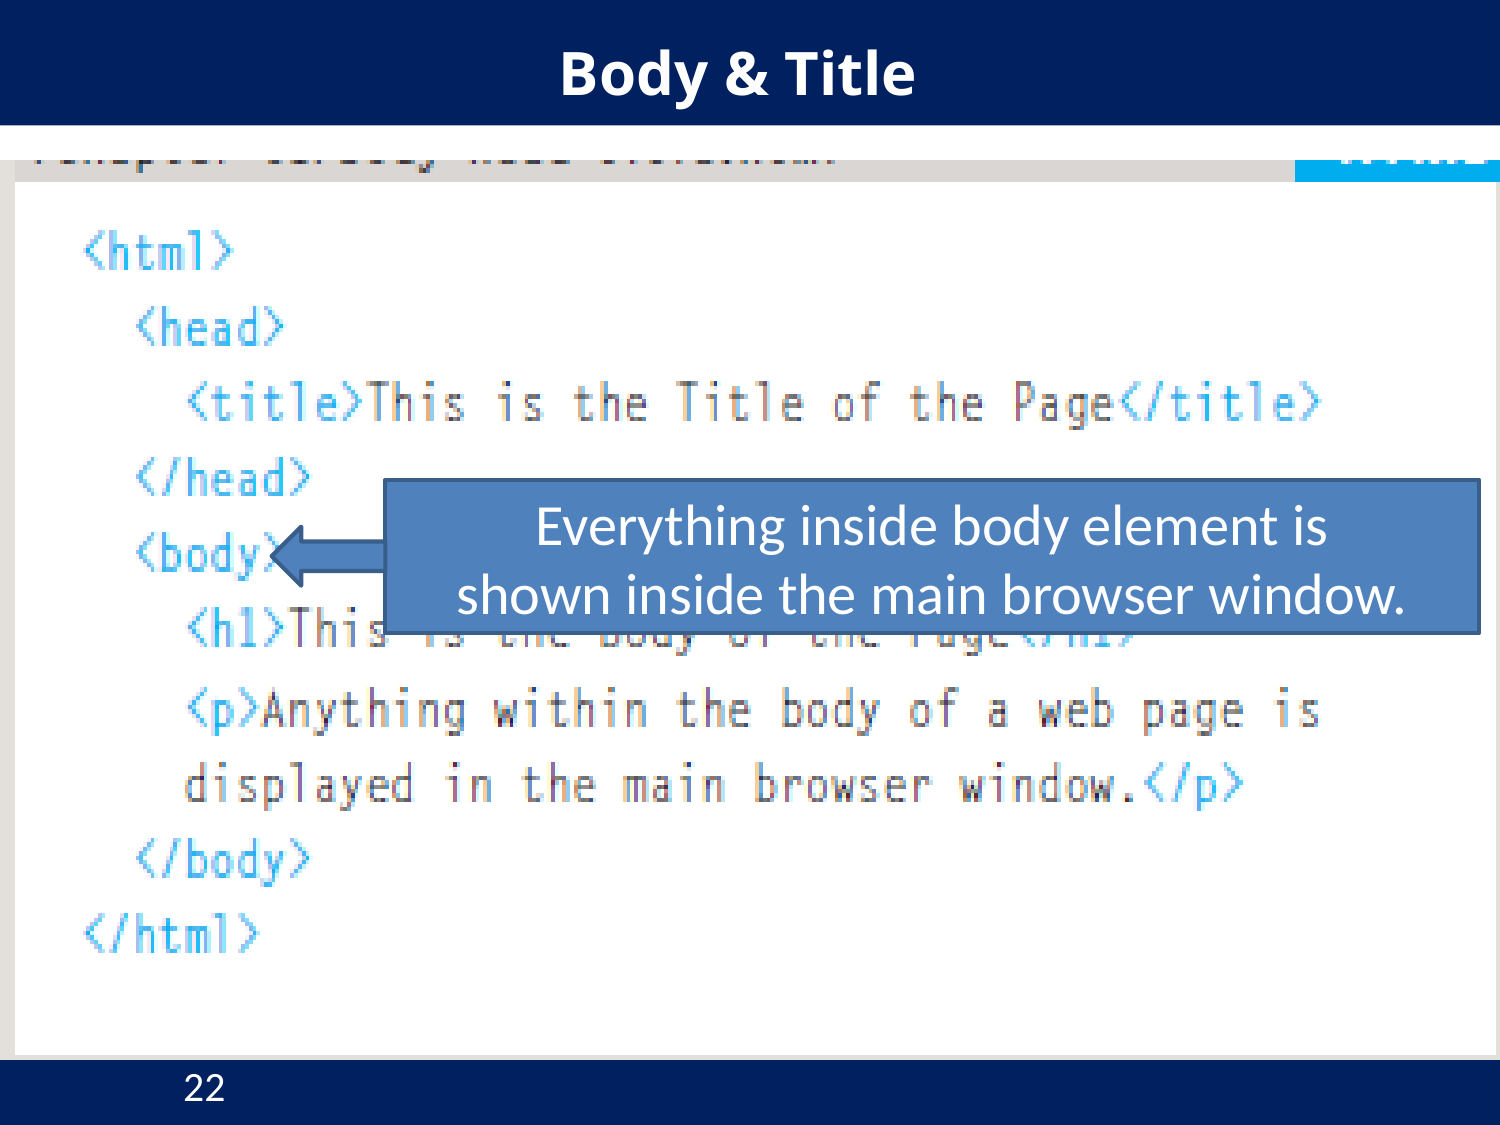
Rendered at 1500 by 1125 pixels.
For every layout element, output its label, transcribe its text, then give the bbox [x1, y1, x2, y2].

picture [0, 160, 1500, 1060]
title Body & Title [29, 30, 1447, 111]
slide_number 22 [29, 1068, 380, 1115]
